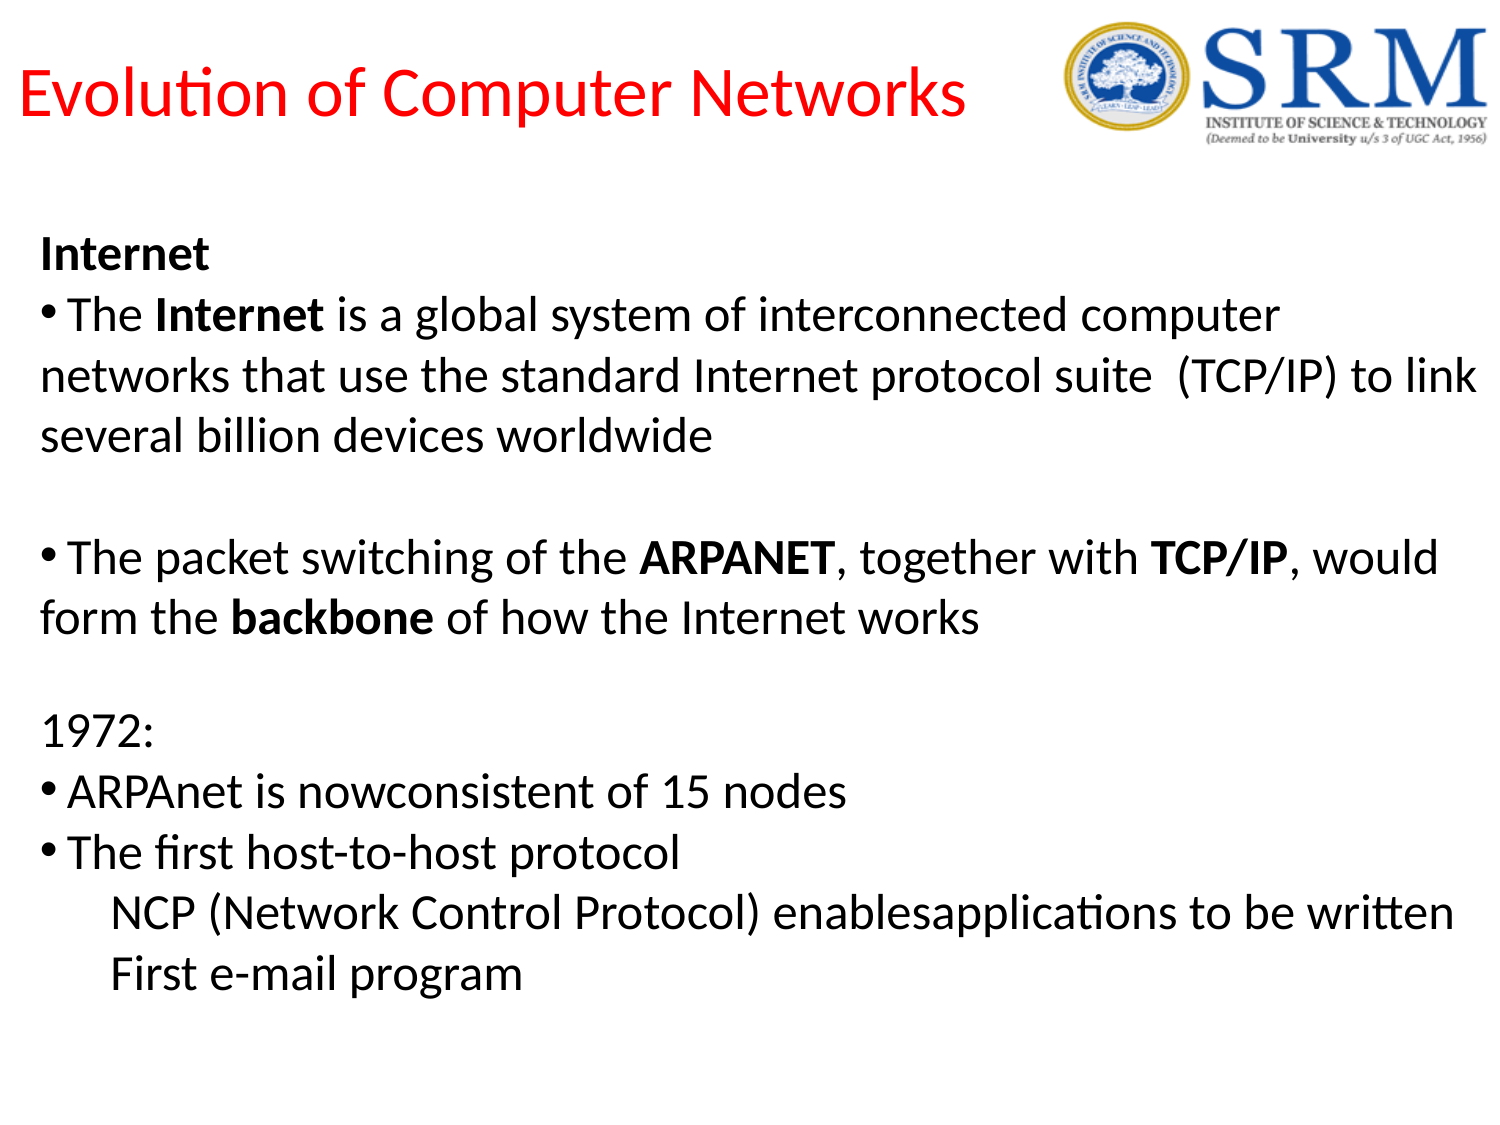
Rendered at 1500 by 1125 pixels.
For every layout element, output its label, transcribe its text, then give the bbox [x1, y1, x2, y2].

text_box Internet The Internet is a global system of interconnected computer networks that use the standard Internet protocol suite (TCP/IP) to link several billion devices worldwide The packet switching of the ARPANET, together with TCP/IP, would form the backbone of how the Internet works 1972: ARPAnet is nowconsistent of 15 nodes The first host-to-host protocol NCP (Network Control Protocol) enablesapplications to be written First e-mail program [24, 212, 1500, 1063]
picture [1059, 0, 1500, 162]
title Evolution of Computer Networks [0, 0, 988, 175]
